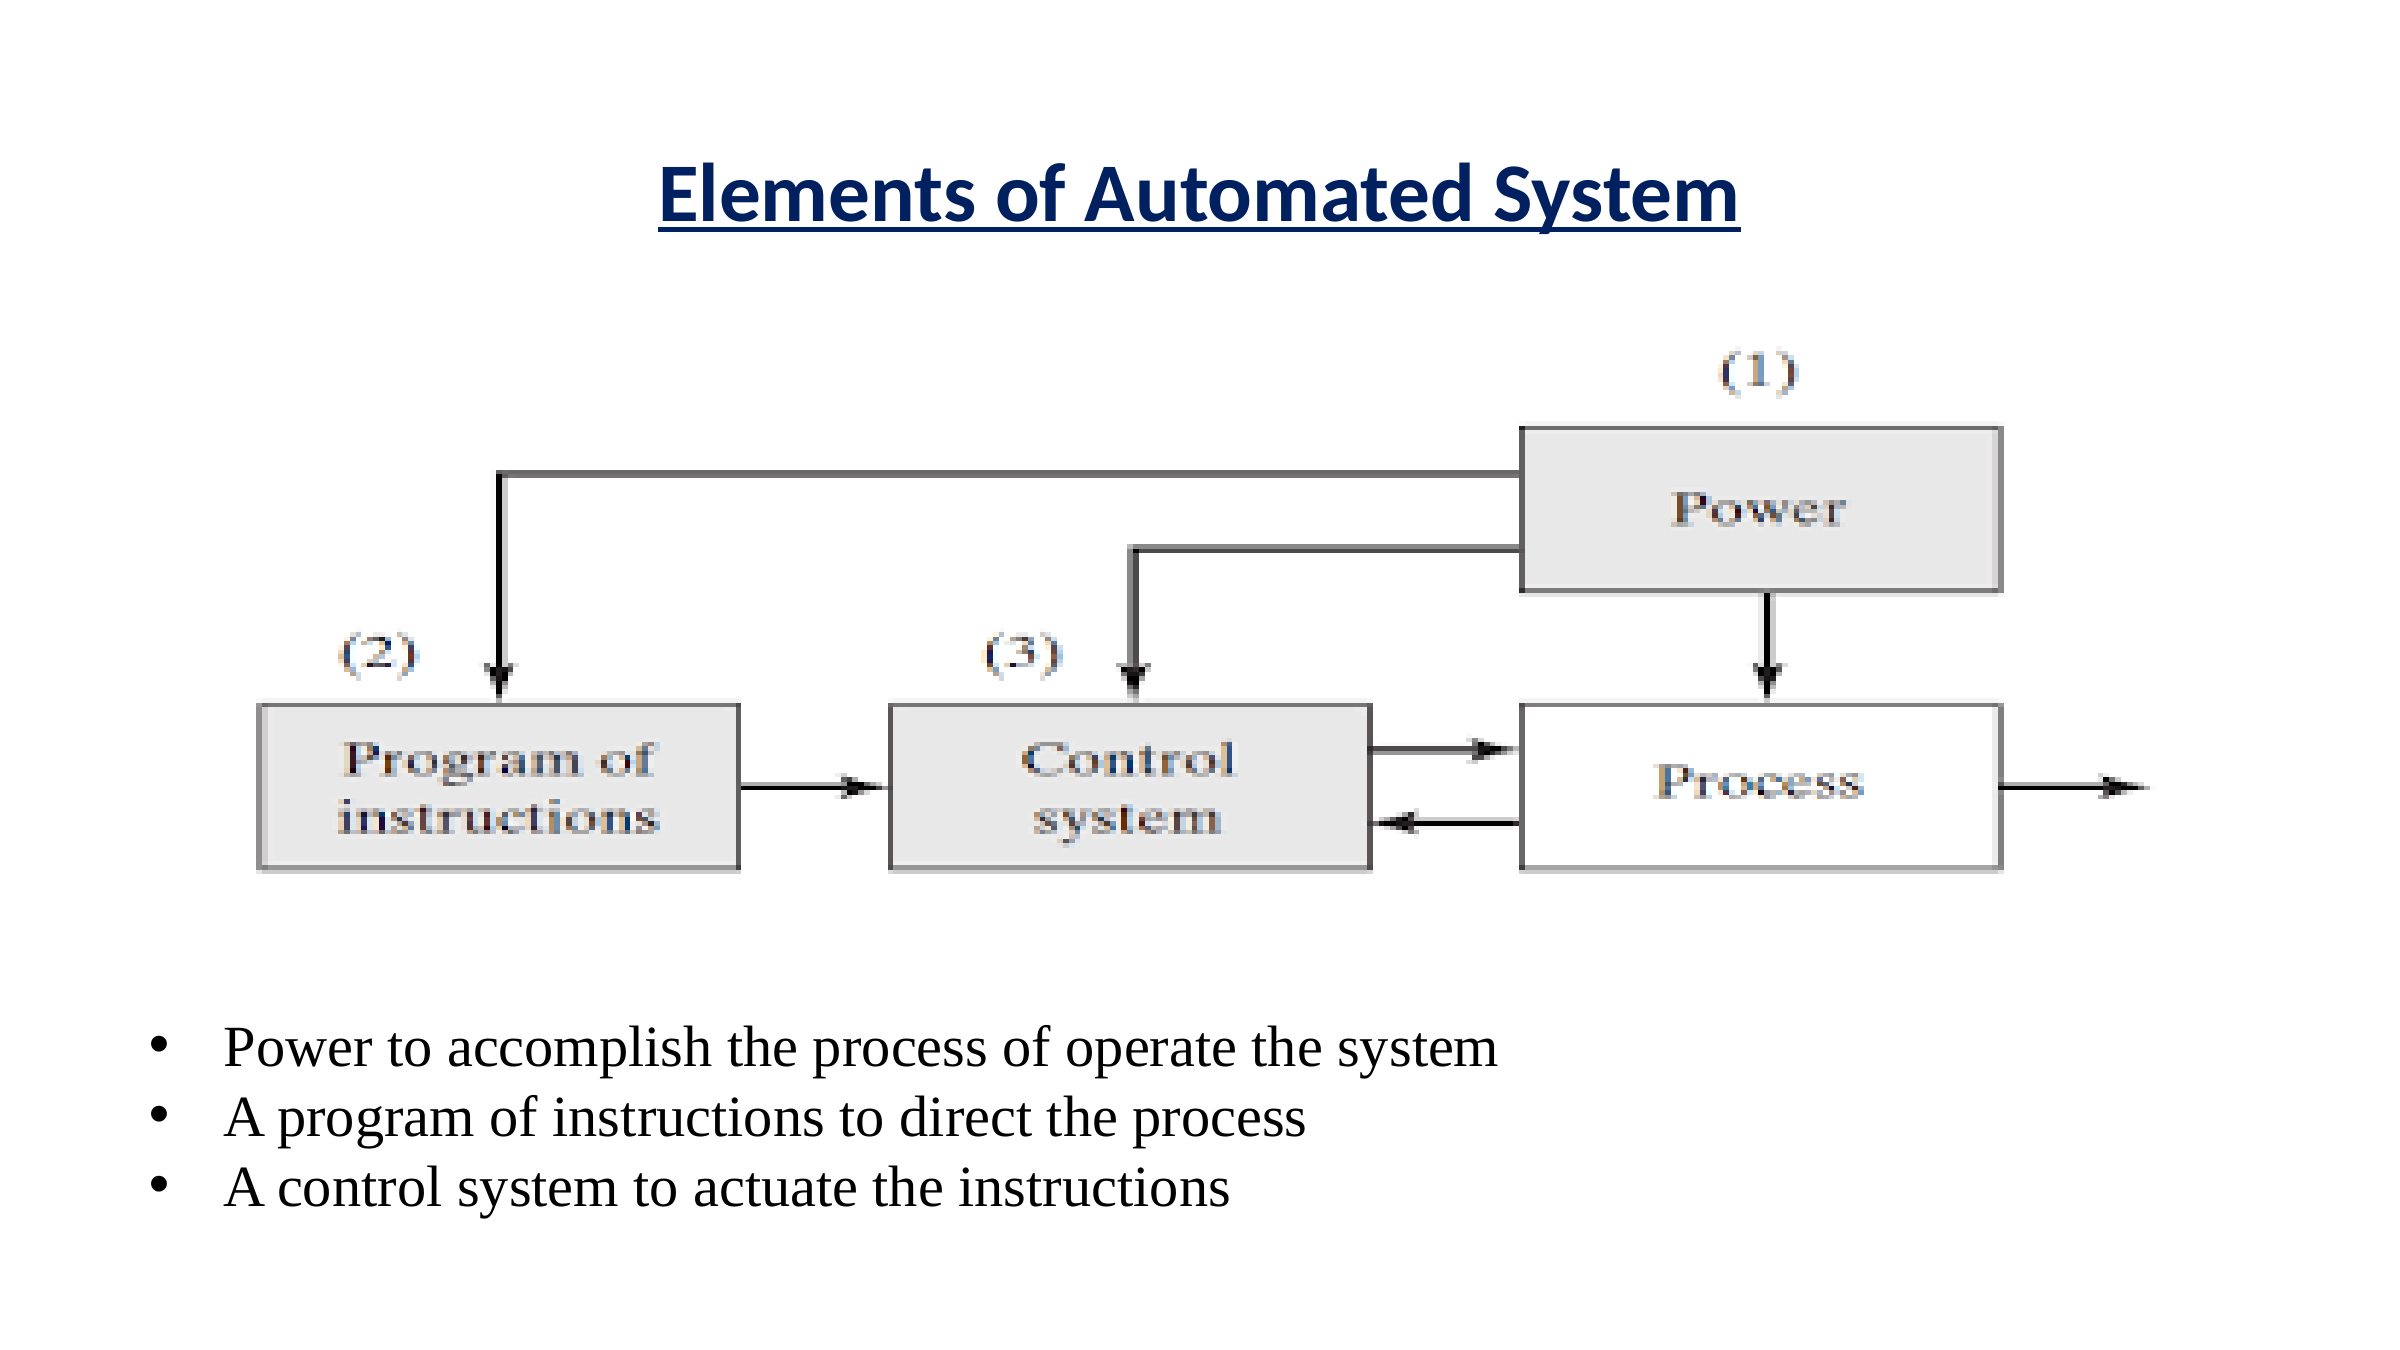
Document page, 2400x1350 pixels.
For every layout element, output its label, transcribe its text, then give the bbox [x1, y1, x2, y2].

text_box Elements of Automated System [475, 130, 1925, 245]
text_box Power to accomplish the process of operate the system A program of instructions to direct the process A control system to actuate the instructions [134, 1000, 2278, 1226]
picture [134, 303, 2250, 914]
